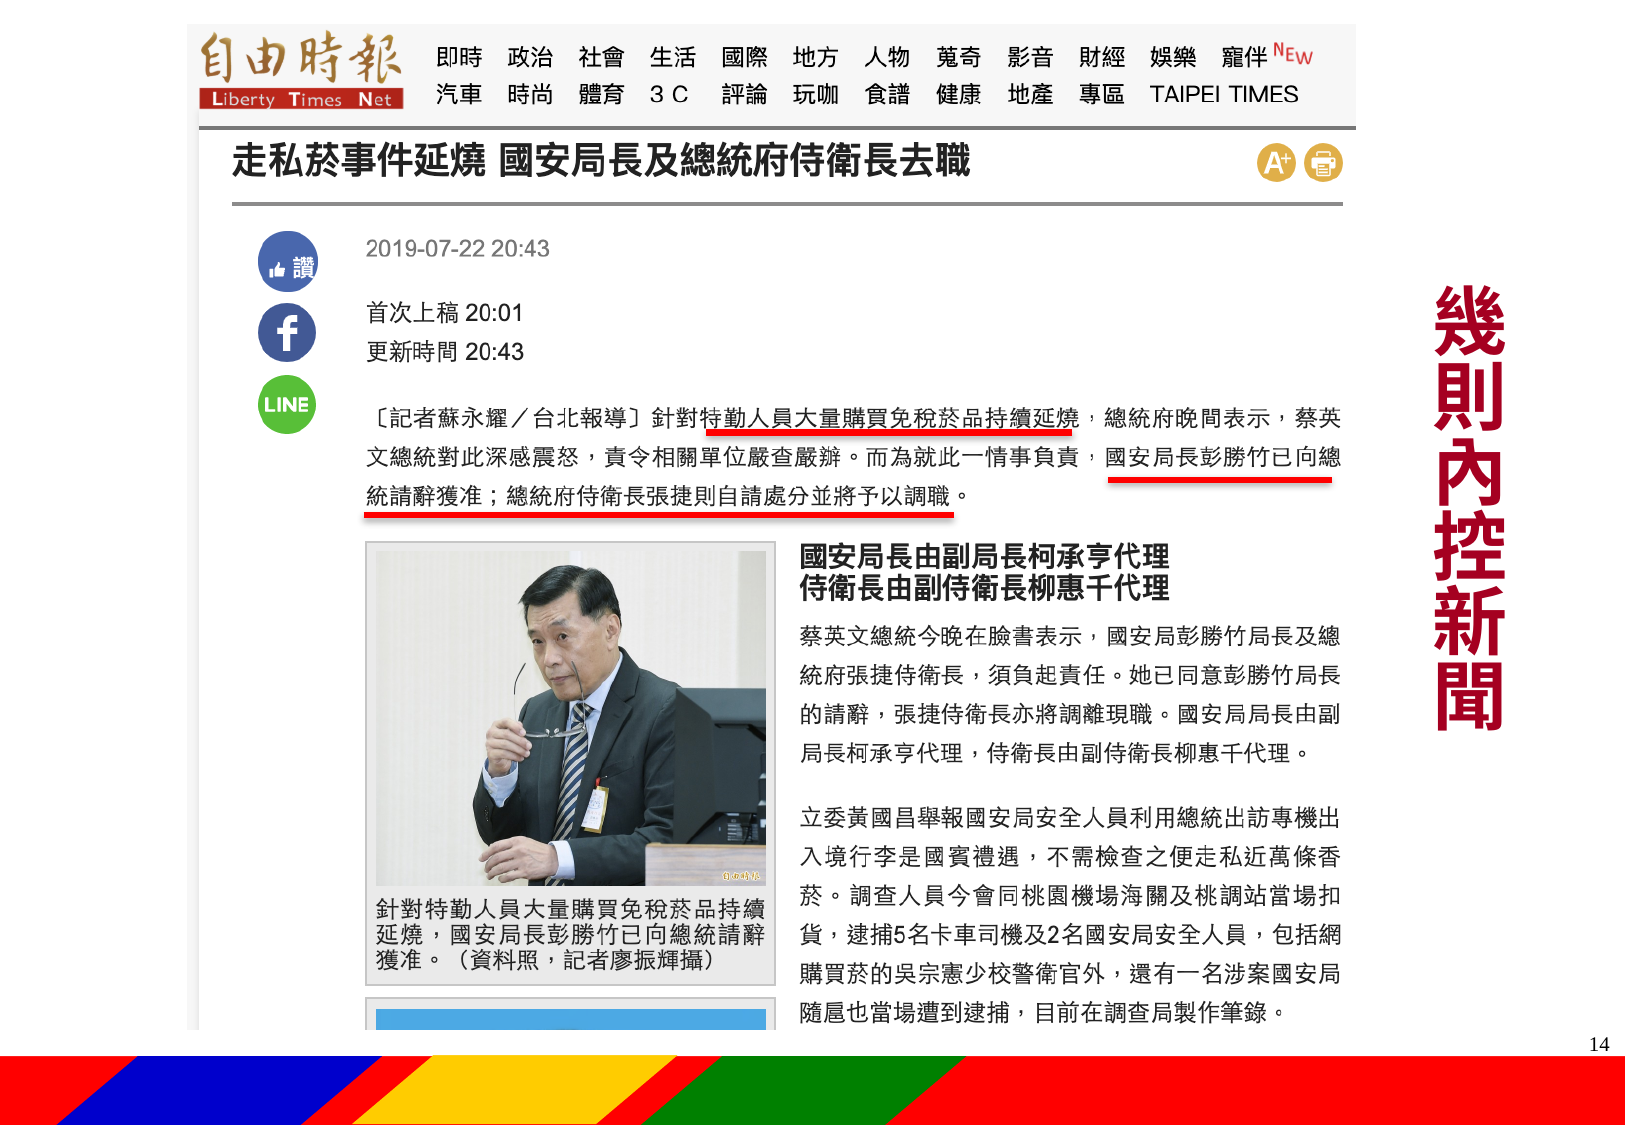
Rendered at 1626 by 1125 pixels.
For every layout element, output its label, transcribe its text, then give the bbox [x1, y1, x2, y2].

title 幾則內控新聞 [1379, 19, 1555, 999]
slide_number 13 [1245, 1023, 1625, 1099]
picture [187, 24, 1357, 1031]
